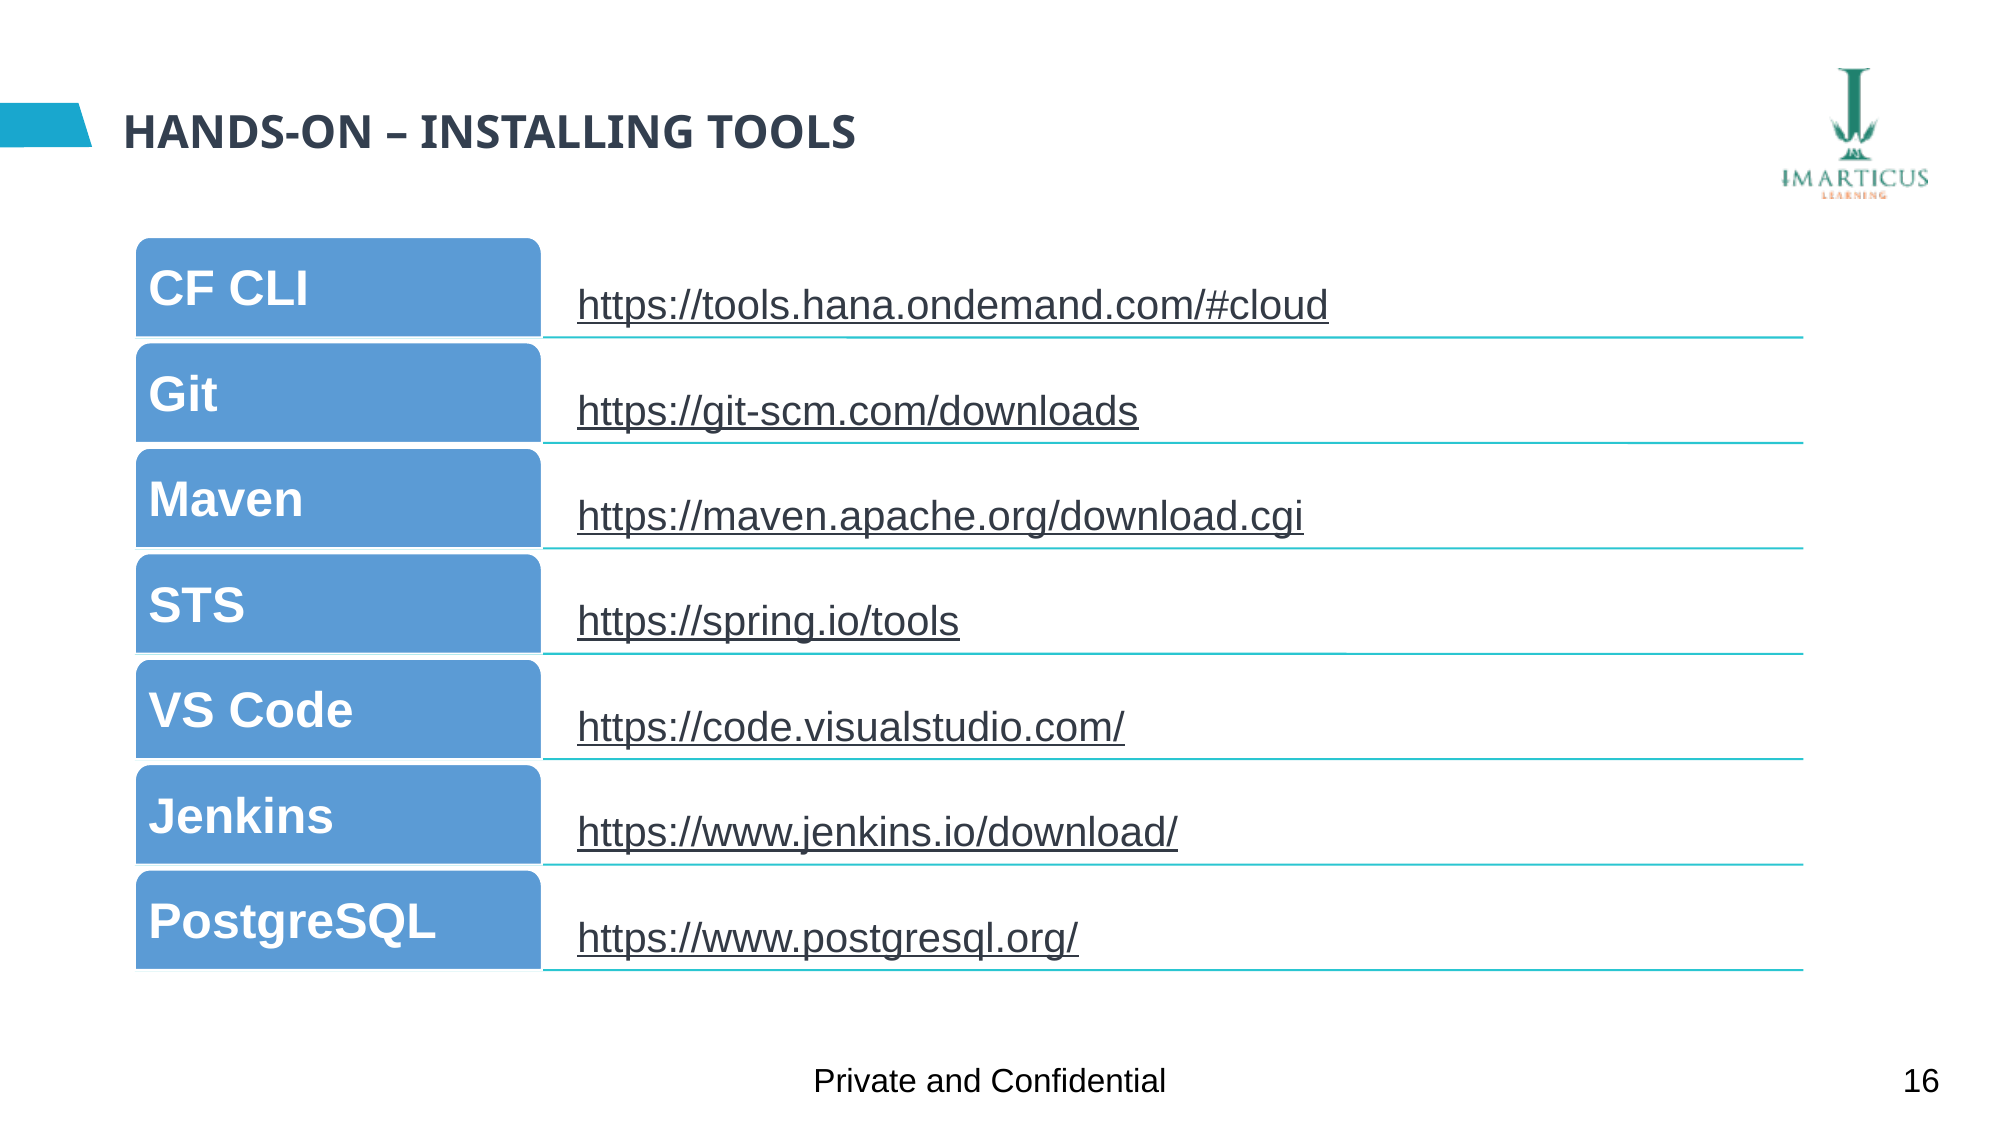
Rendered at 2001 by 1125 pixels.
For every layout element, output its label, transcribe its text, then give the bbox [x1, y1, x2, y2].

picture [1781, 68, 1928, 199]
title HANDS-ON – INSTALLING TOOLS [107, 81, 1833, 187]
text_box [42, 30, 1896, 148]
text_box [134, 237, 1804, 971]
